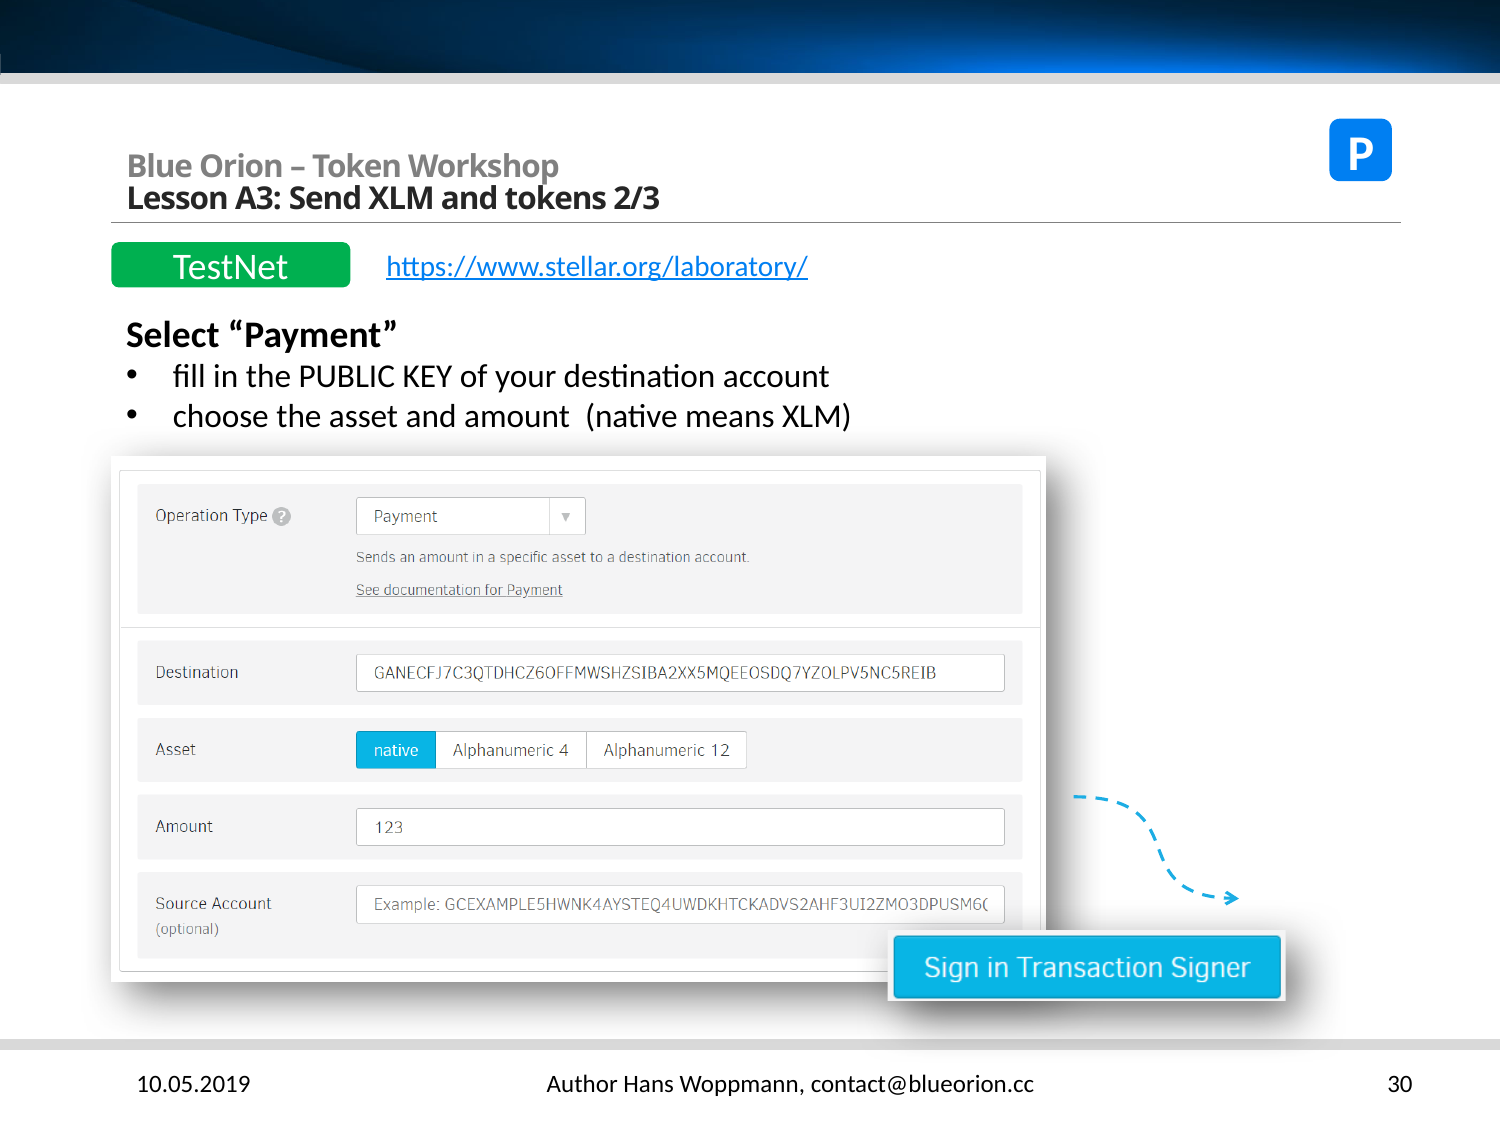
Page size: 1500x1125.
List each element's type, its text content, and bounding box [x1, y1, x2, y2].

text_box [1073, 796, 1240, 900]
text_box https://www.stellar.org/laboratory/ [371, 239, 824, 290]
text_box P [1328, 117, 1394, 143]
text_box TestNet [110, 240, 352, 289]
picture [110, 456, 1287, 1002]
text_box Select “Payment” fill in the PUBLIC KEY of your destination account choose the asset and amount (native means XLM) [111, 302, 1343, 482]
picture [0, 0, 1500, 73]
title Blue Orion – Token Workshop Lesson A3: Send XLM and tokens 2/3 [111, 143, 1402, 224]
